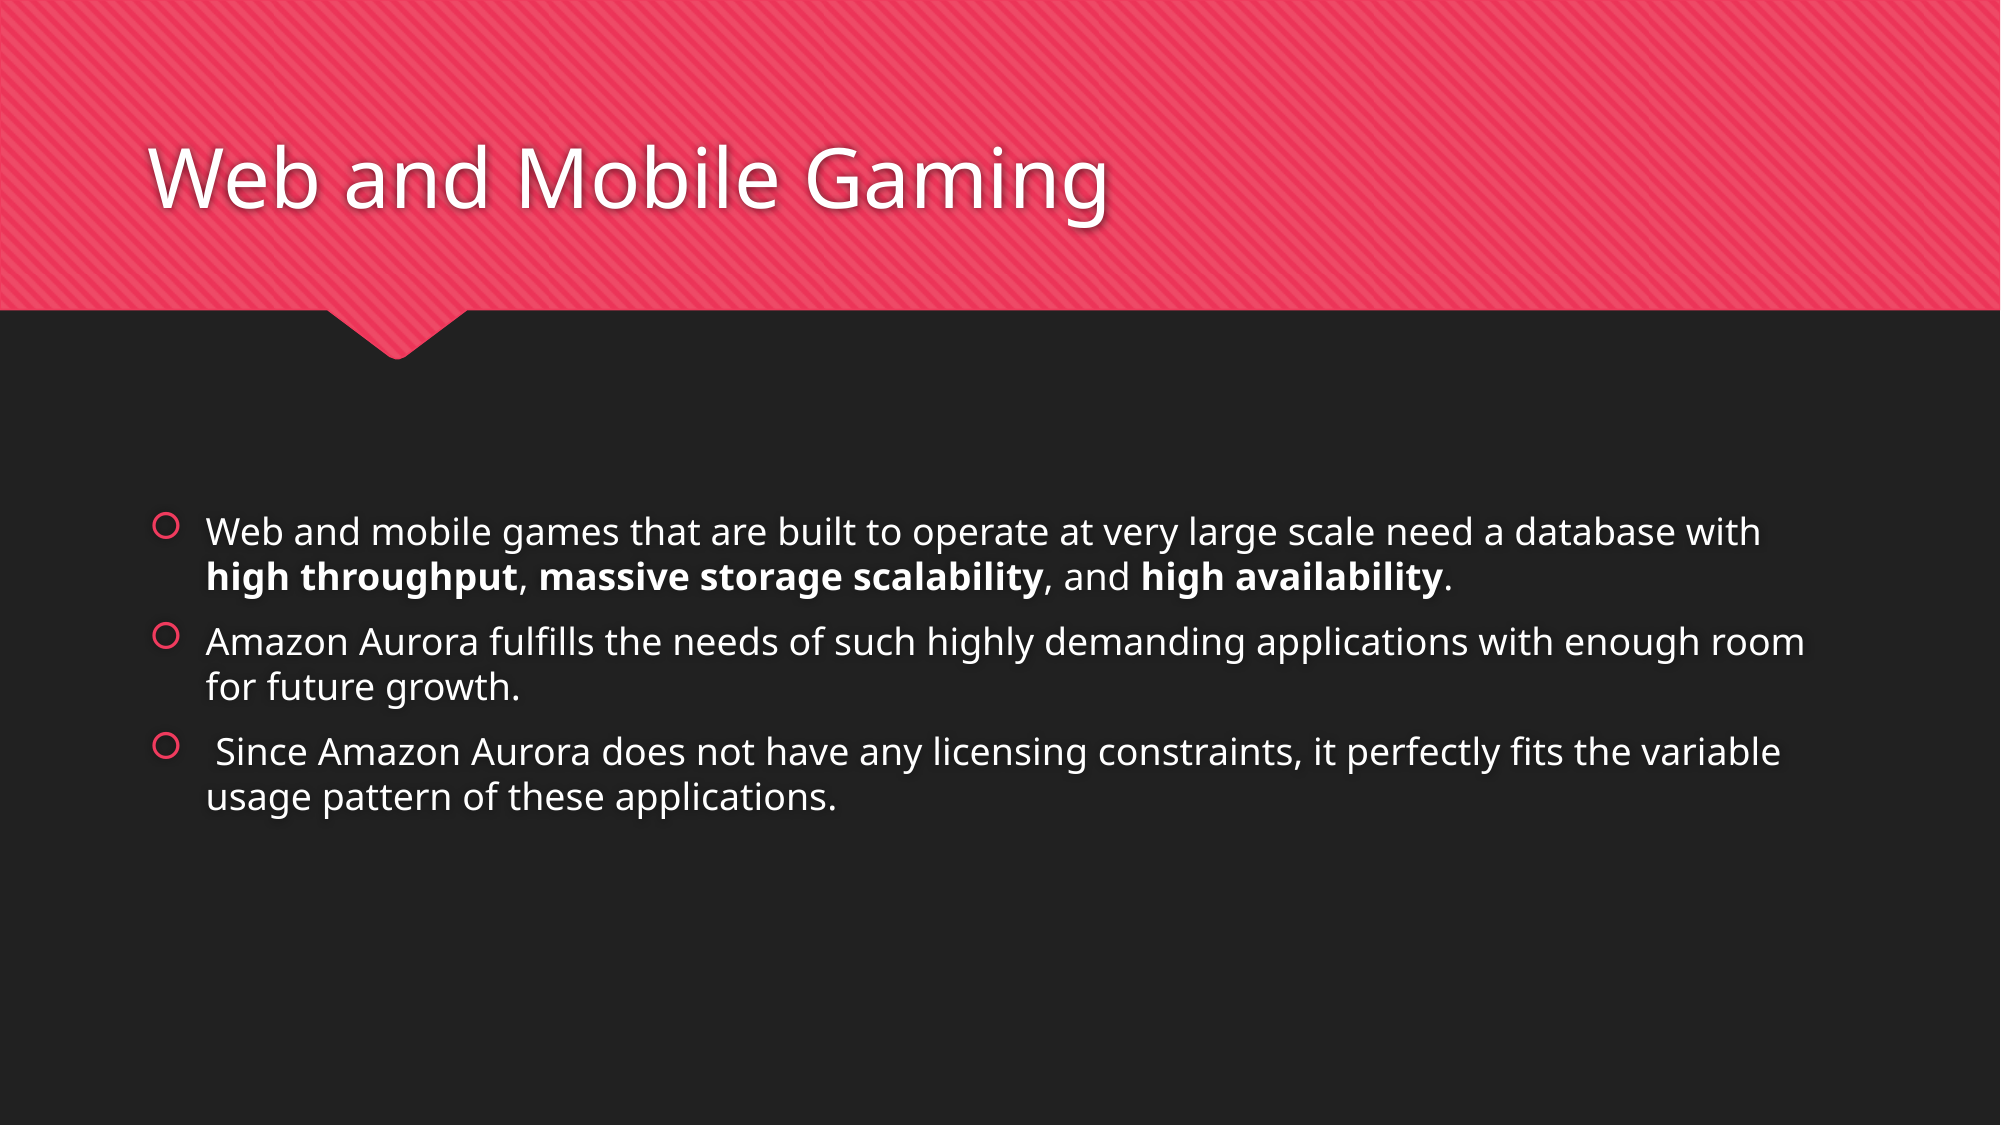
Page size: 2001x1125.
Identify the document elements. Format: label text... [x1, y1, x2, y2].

list Web and mobile games that are built to operate at very large scale need a database with high throughput, massive storage scalability, and high availability. Amazon Aurora fulfills the needs of such highly demanding applications with enough room for future growth. Since Amazon Aurora does not have any licensing constraints, it perfectly fits the variable usage pattern of these applications. [134, 364, 1866, 962]
title Web and Mobile Gaming [132, 73, 1868, 233]
